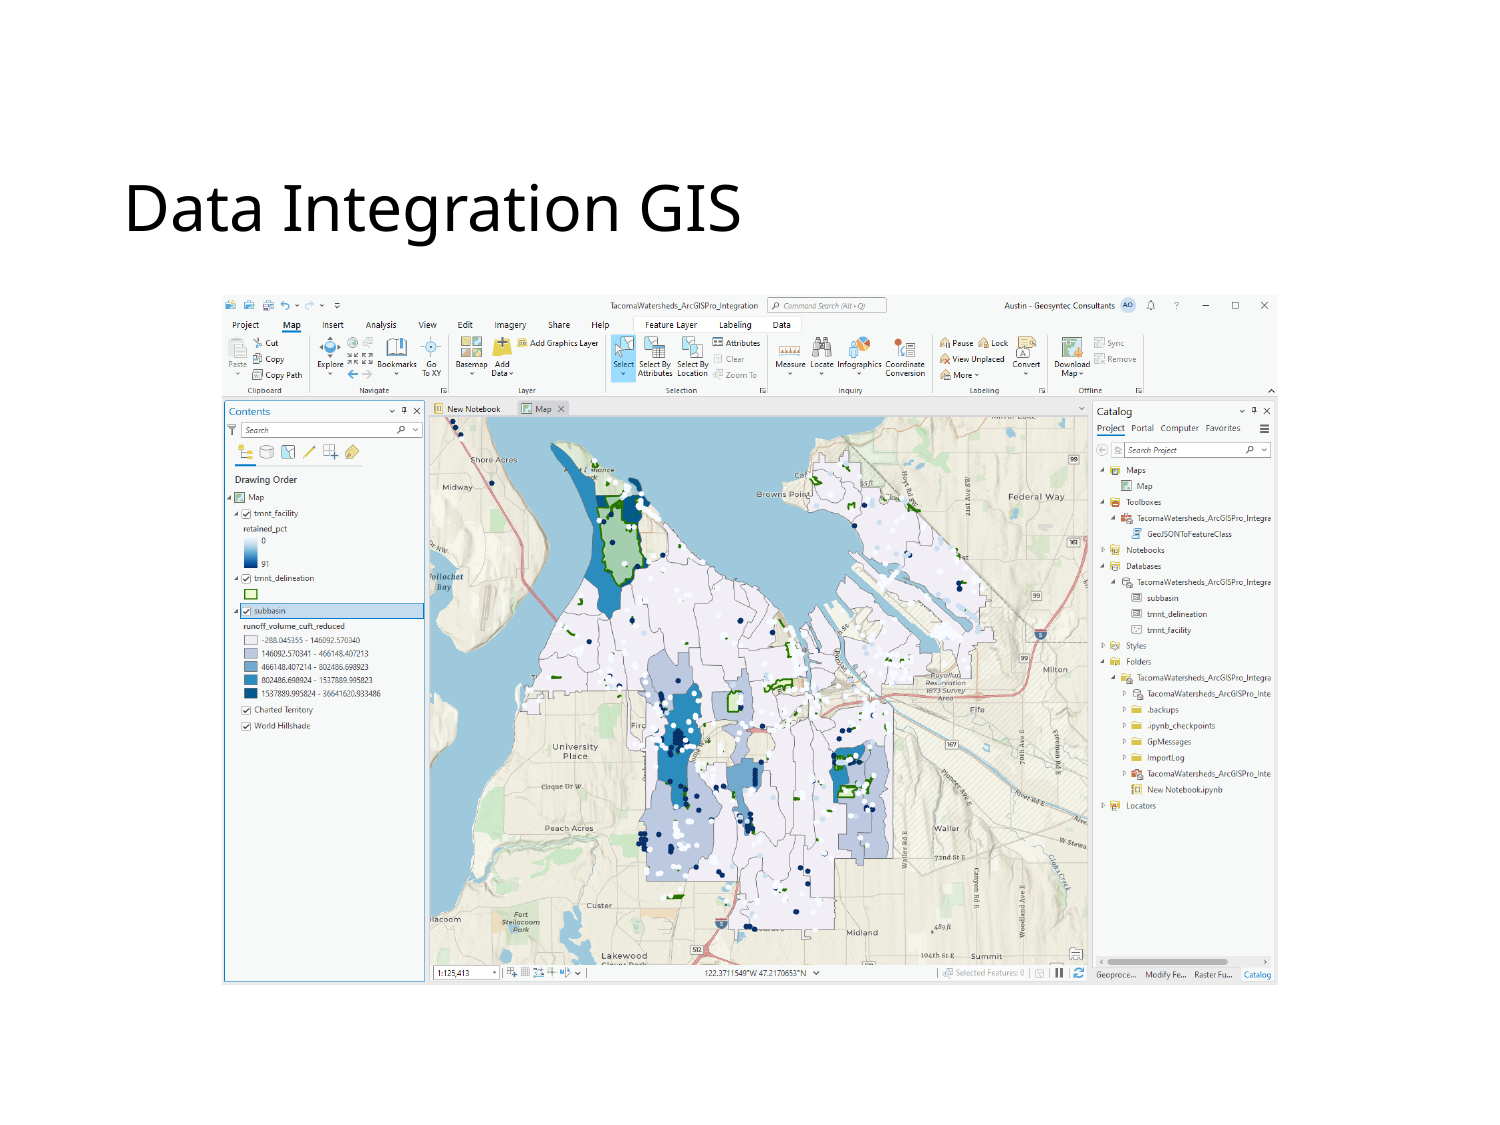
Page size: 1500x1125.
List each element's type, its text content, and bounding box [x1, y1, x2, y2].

picture [222, 295, 1278, 985]
title Data Integration GIS [108, 168, 1500, 253]
